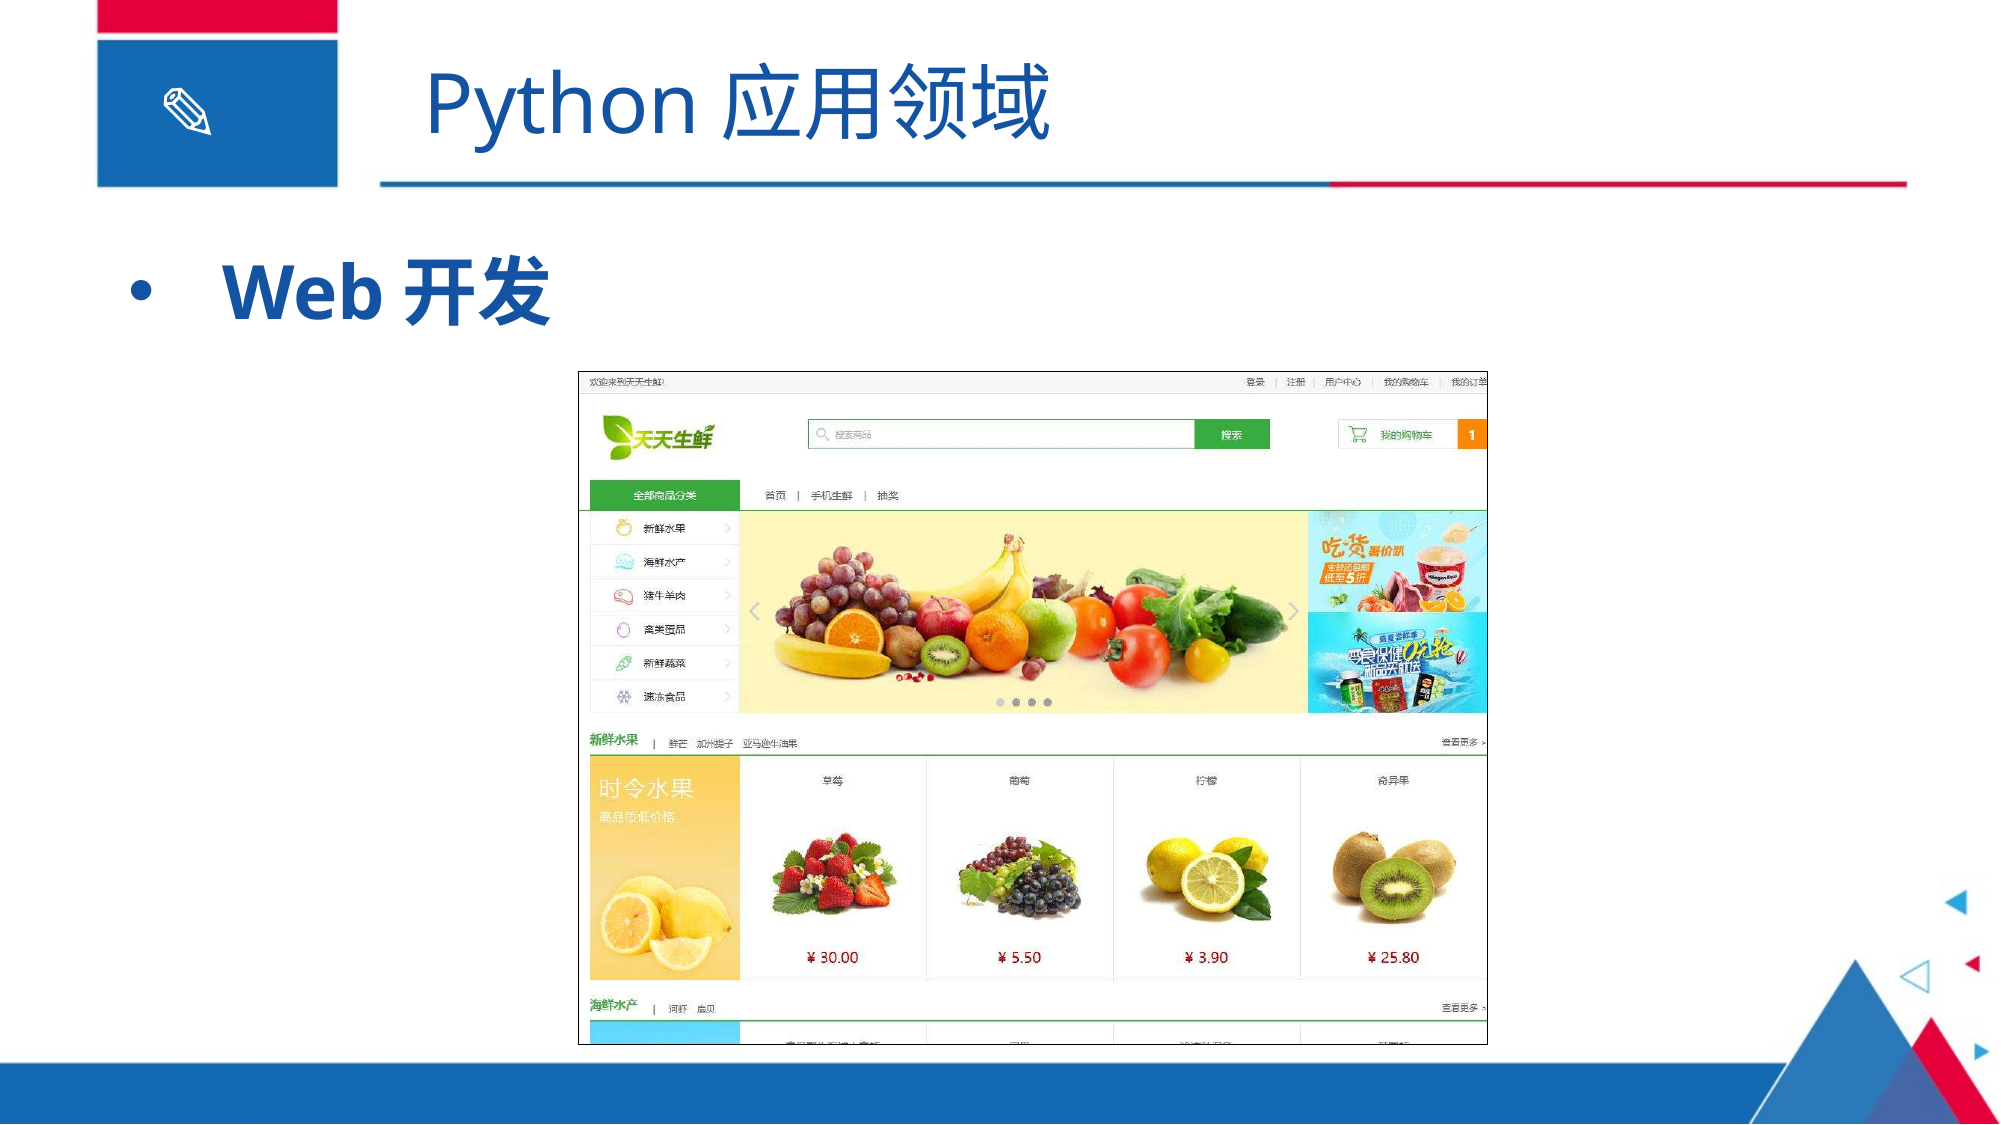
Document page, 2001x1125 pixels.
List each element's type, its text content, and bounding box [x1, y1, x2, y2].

text_box Python应用领域 [409, 43, 1292, 158]
text_box Web开发 [113, 237, 1313, 342]
picture [0, 0, 2000, 1124]
